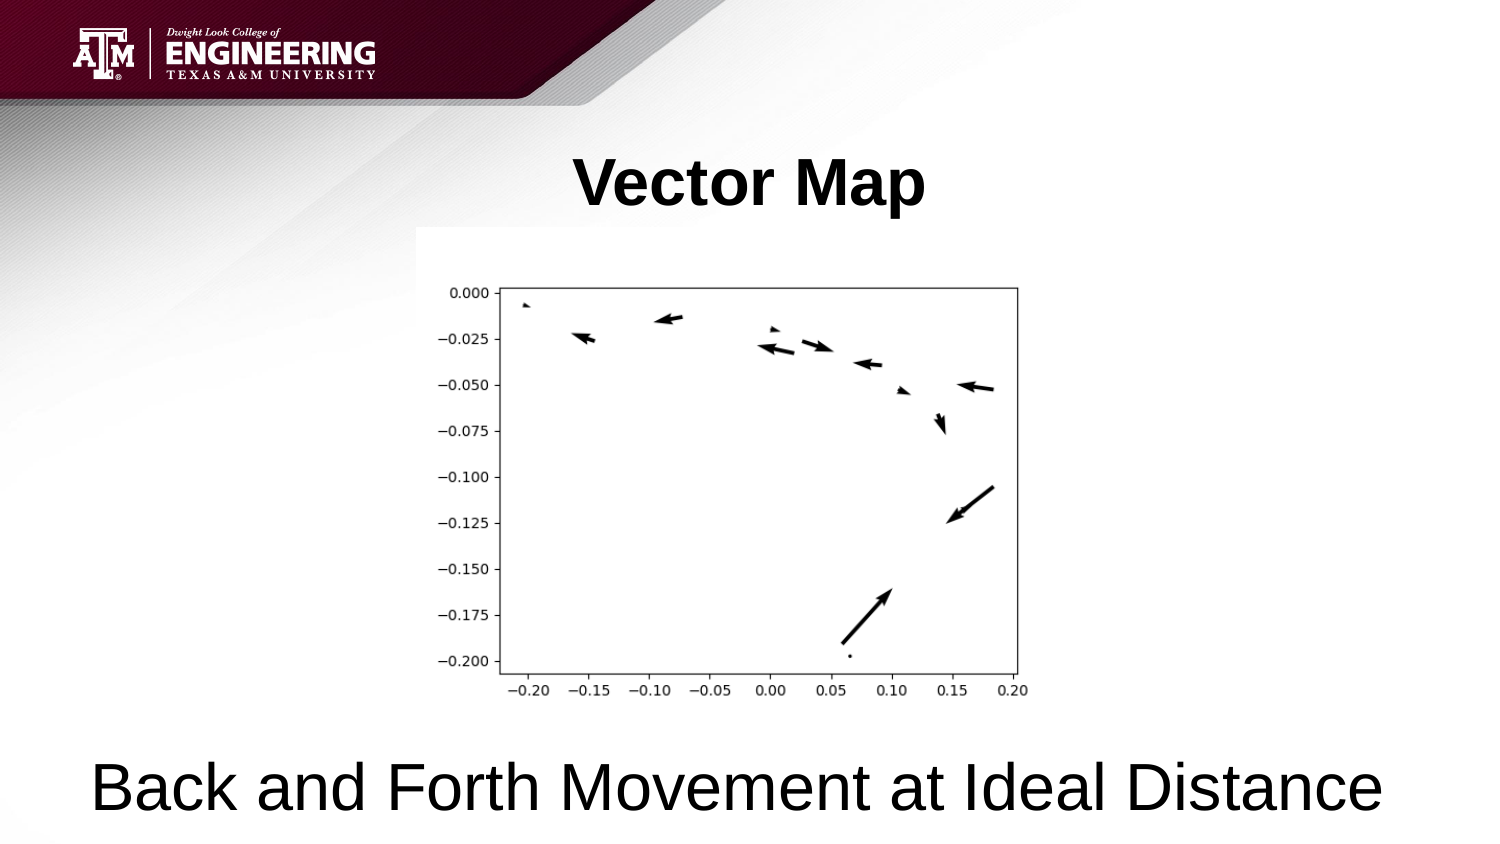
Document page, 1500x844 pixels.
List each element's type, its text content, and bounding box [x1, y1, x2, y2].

picture [0, 0, 1500, 844]
text_box Back and Forth Movement at Ideal Distance [74, 728, 1425, 816]
title Vector Map [75, 129, 1425, 228]
